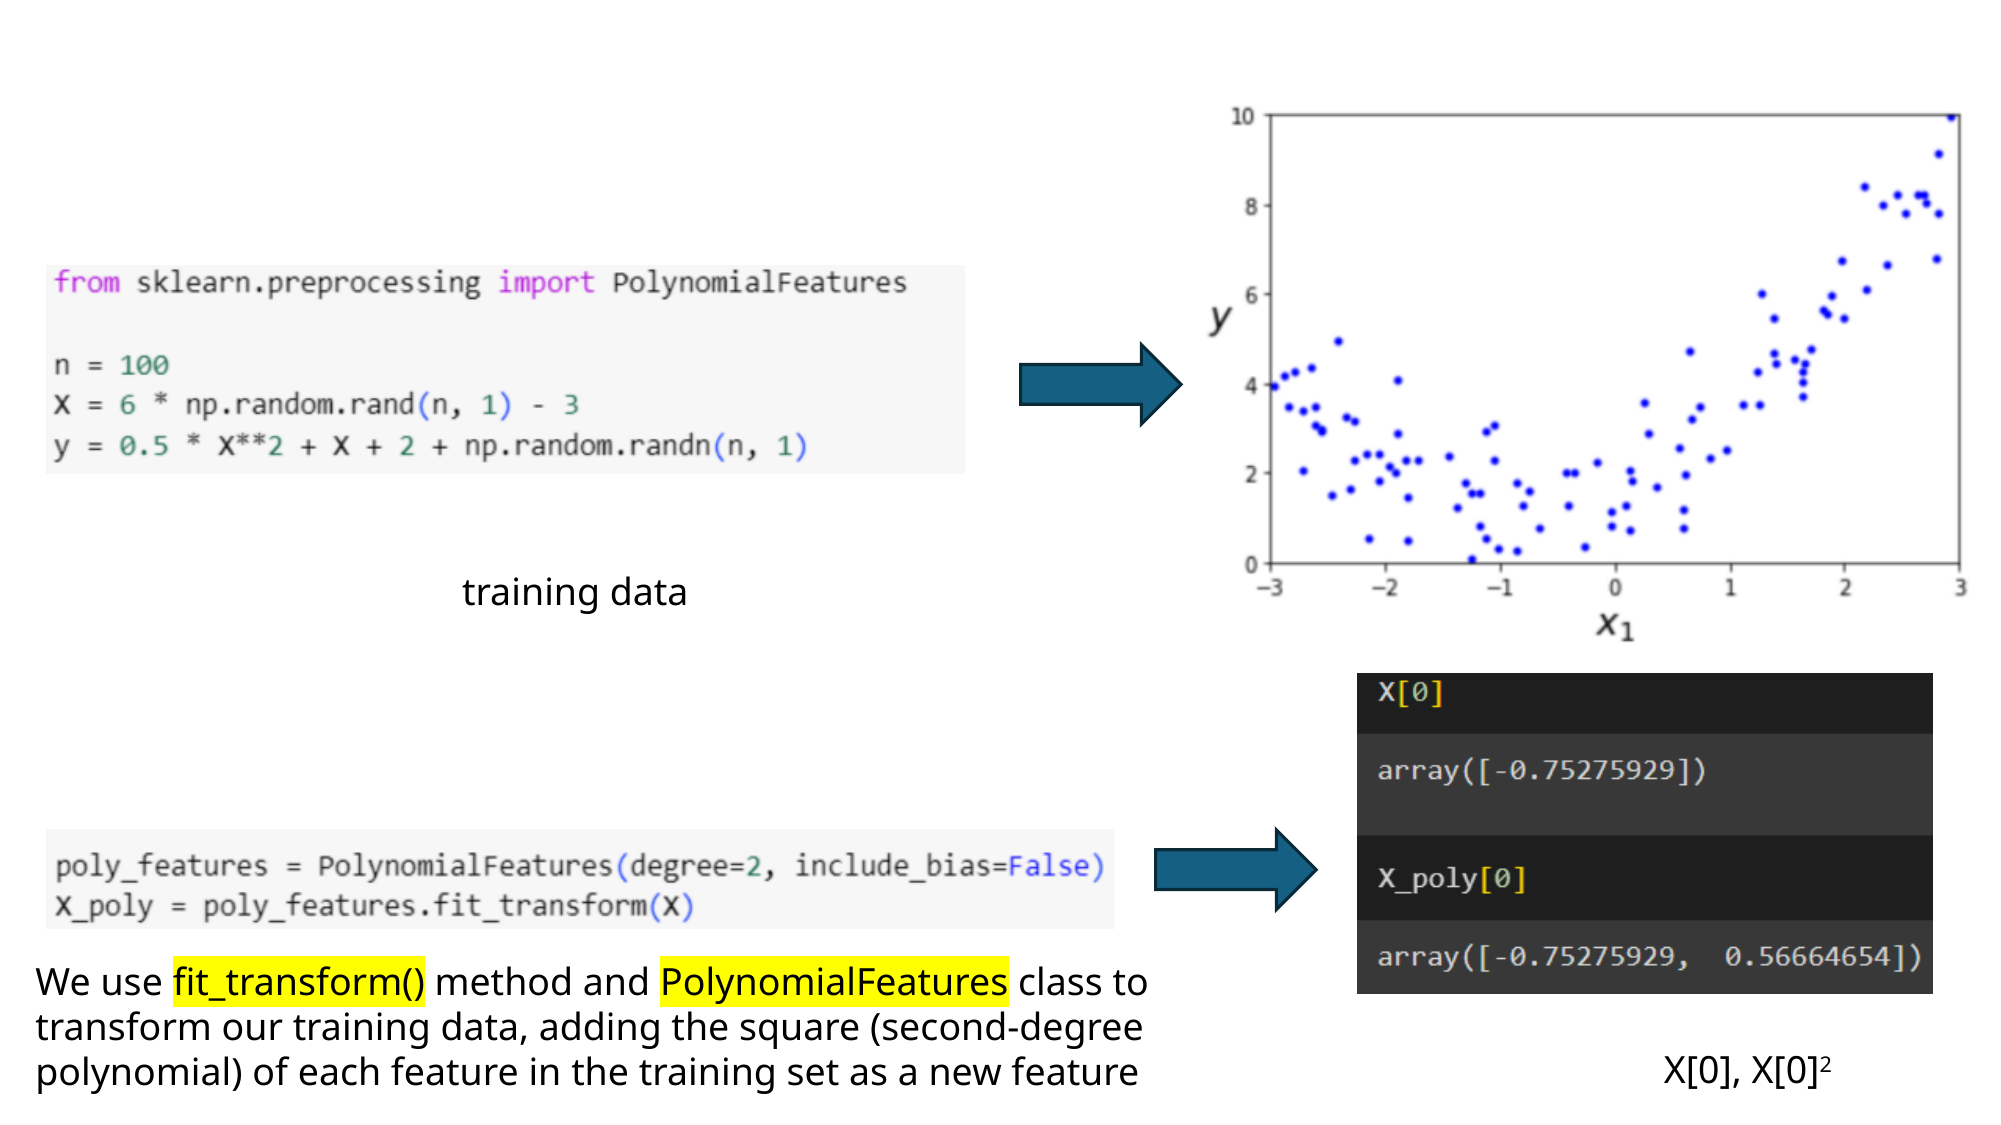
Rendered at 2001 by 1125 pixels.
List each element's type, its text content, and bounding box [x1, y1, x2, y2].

text_box [1154, 826, 1319, 914]
picture [1357, 672, 1934, 995]
text_box We use fit_transform() method and PolynomialFeatures class to transform our training data, adding the square (second-degree polynomial) of each feature in the training set as a new feature [20, 950, 1317, 1101]
text_box training data [447, 560, 923, 621]
picture [46, 264, 965, 474]
text_box X[0], X[0]2 [1649, 1038, 1963, 1099]
picture [1180, 79, 2000, 654]
text_box [1019, 340, 1180, 428]
picture [46, 829, 1115, 929]
